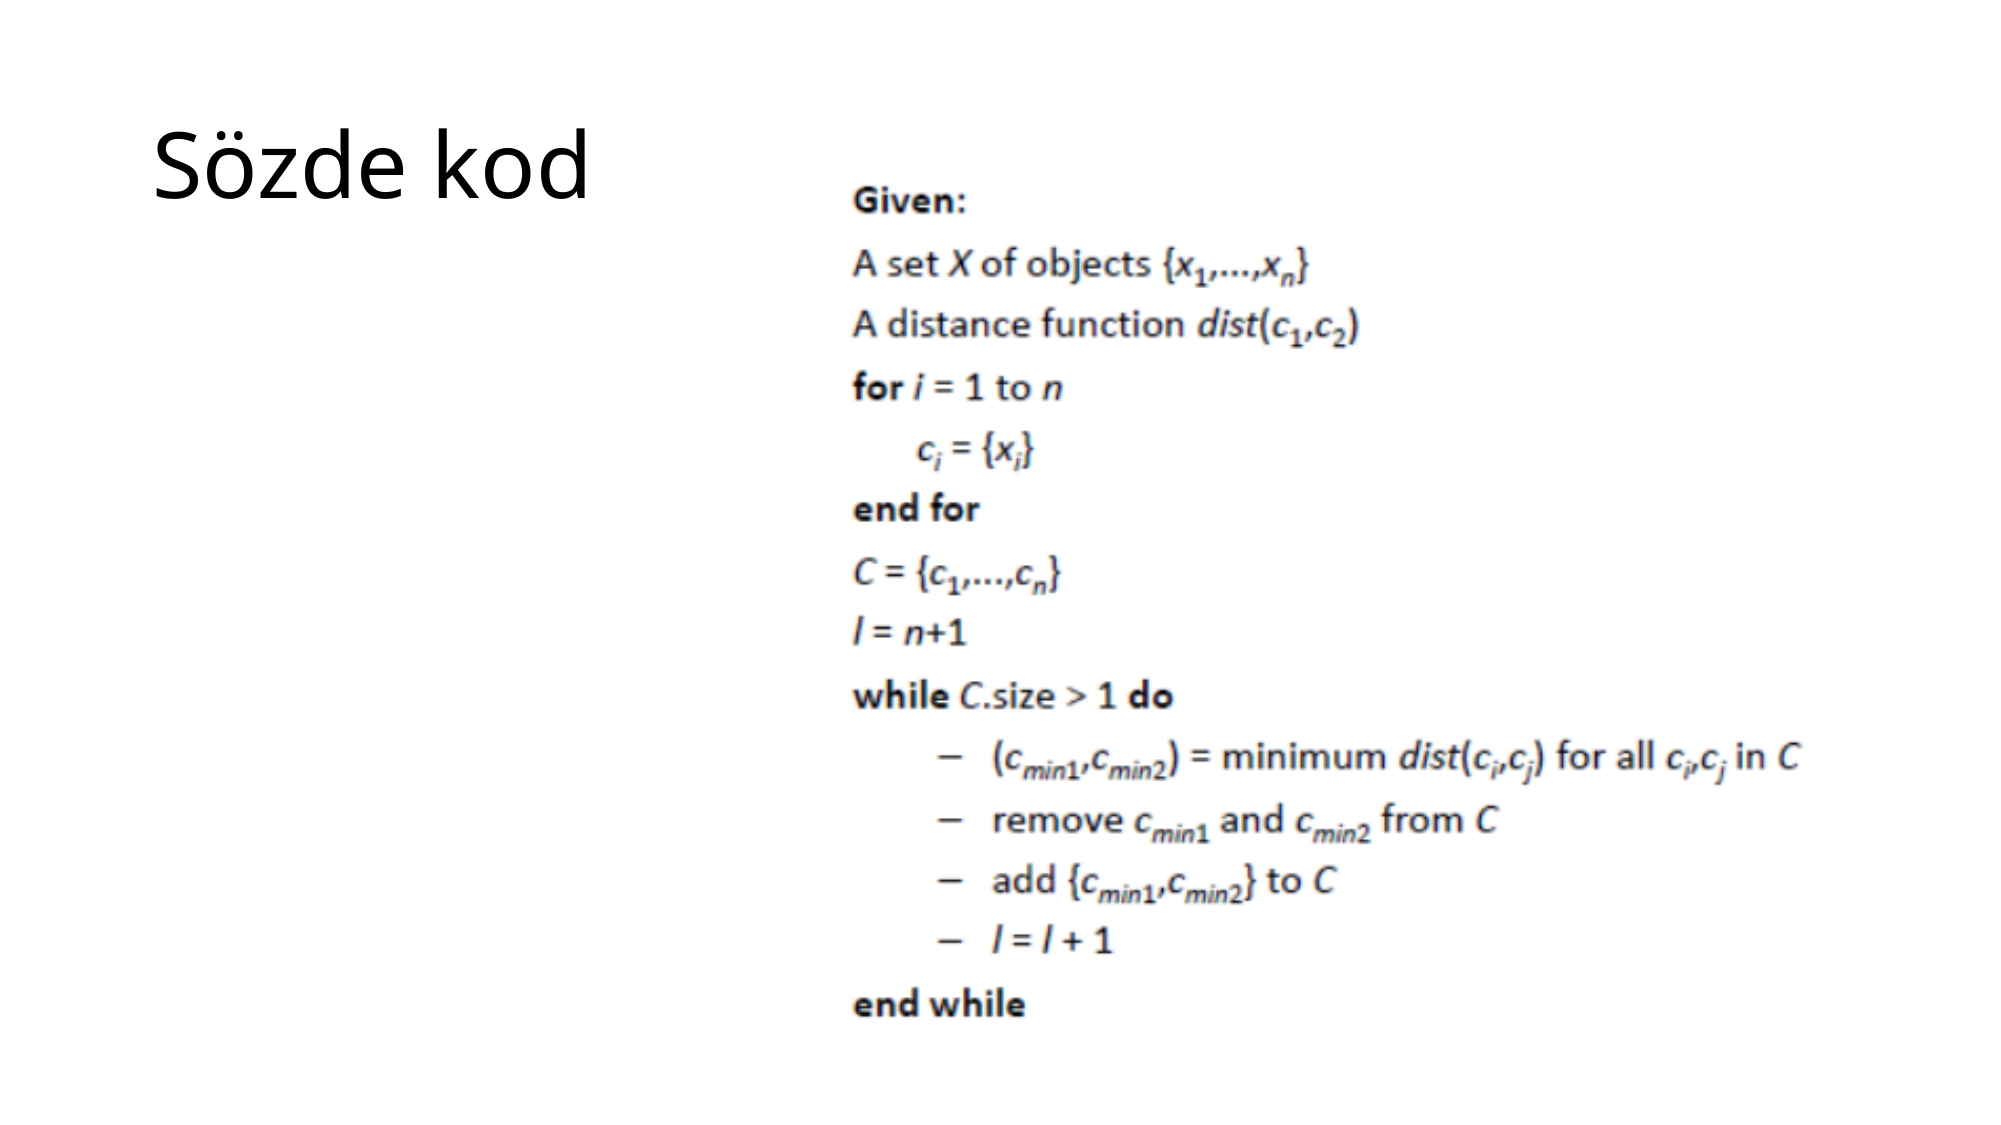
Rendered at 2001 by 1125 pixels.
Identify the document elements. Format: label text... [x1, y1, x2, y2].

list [781, 168, 1924, 1034]
title Sözde kod [137, 59, 1863, 278]
